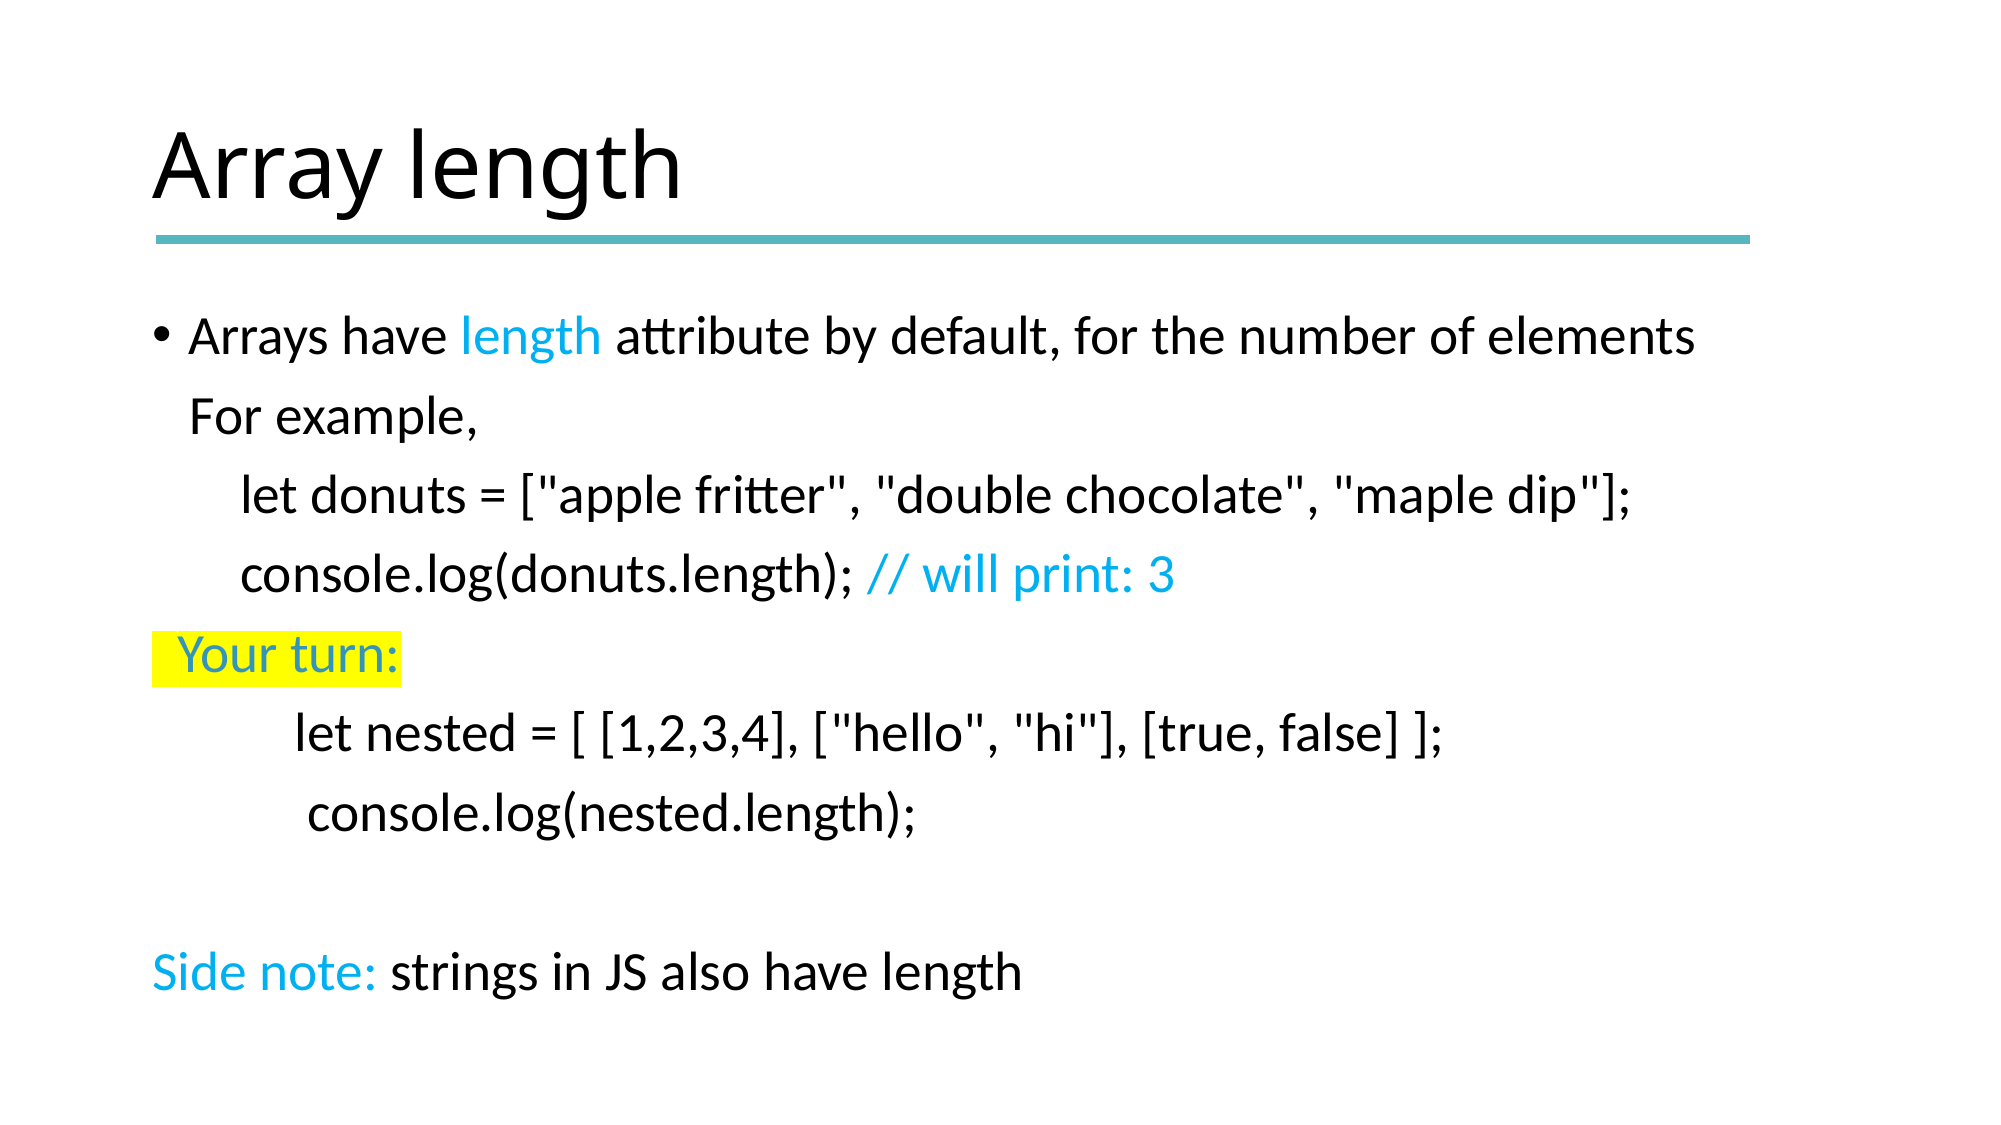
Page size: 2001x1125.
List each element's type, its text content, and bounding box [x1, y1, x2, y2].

list Arrays have length attribute by default, for the number of elements For example, let donuts = ["apple fritter", "double chocolate", "maple dip"]; console.log(donuts.length); // will print: 3 Your turn: let nested = [ [1,2,3,4], ["hello", "hi"], [true, false] ]; console.log(nested.length); Side note: strings in JS also have length [137, 299, 1863, 1014]
title Array length [137, 59, 1863, 278]
